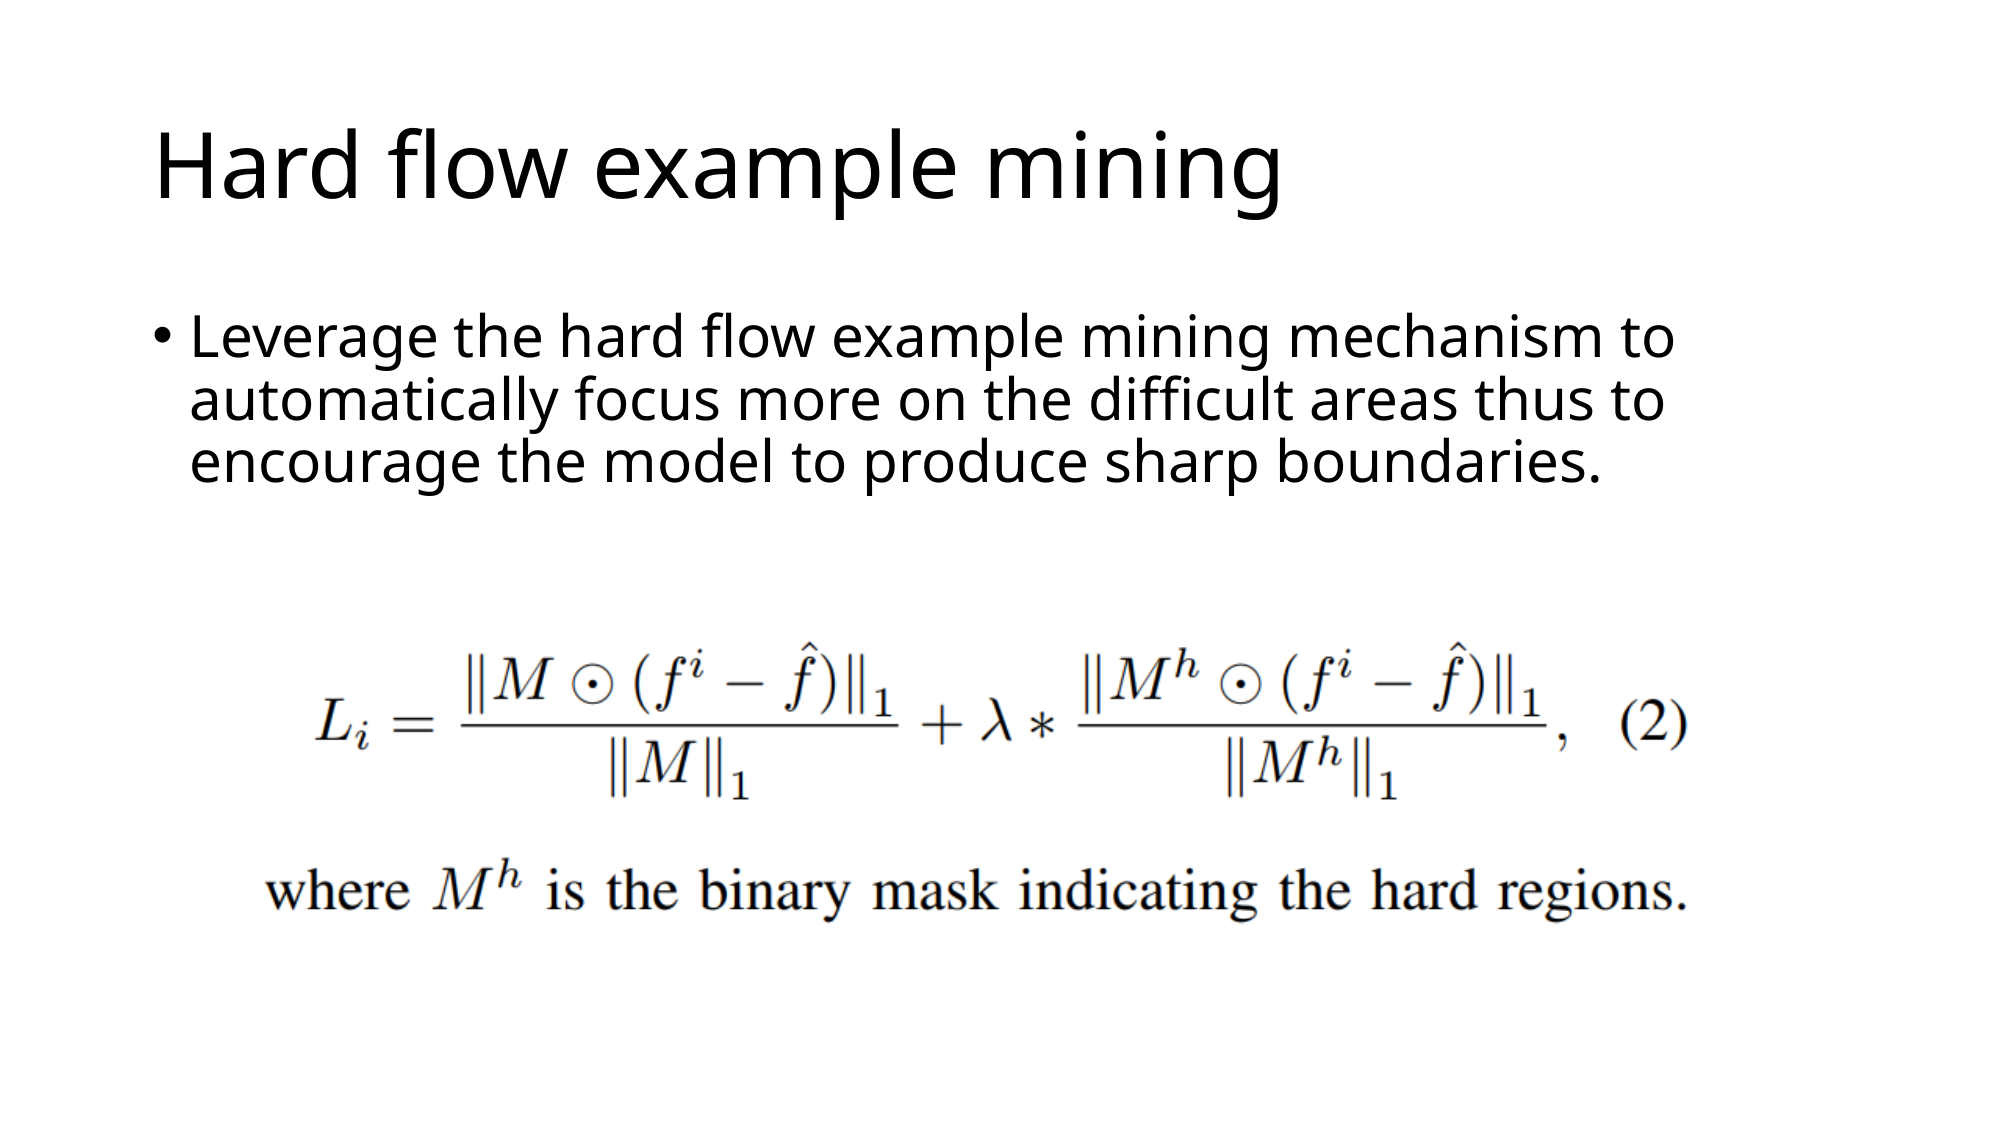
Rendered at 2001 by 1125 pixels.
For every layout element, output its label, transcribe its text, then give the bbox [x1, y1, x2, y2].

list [250, 635, 1750, 933]
text_box Leverage the hard flow example mining mechanism to automatically focus more on the difficult areas thus to encourage the model to produce sharp boundaries. [137, 299, 1959, 1014]
title Hard flow example mining [137, 59, 1863, 278]
